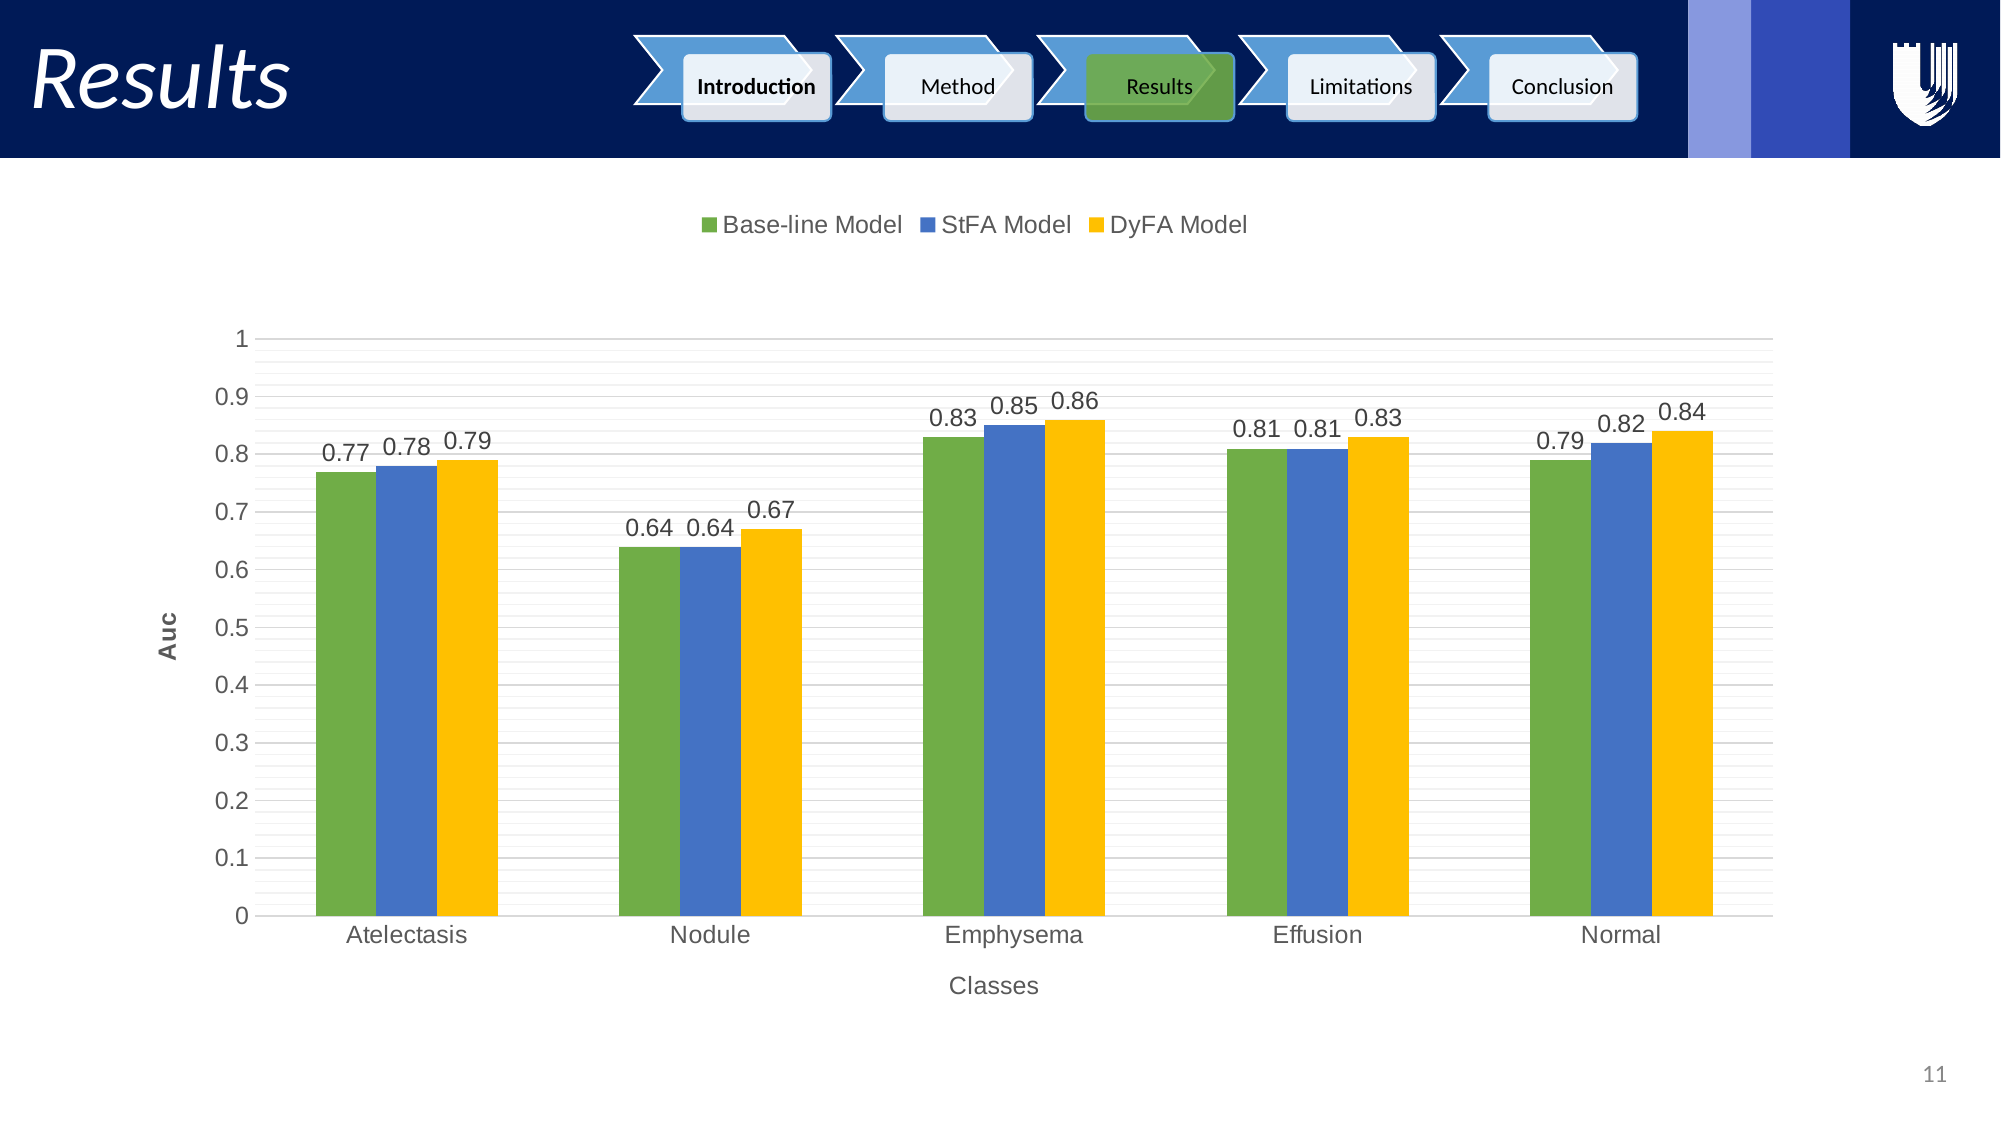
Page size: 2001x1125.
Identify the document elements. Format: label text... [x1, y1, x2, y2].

picture [1891, 42, 1960, 126]
chart [146, 194, 1805, 1025]
title Results [0, 0, 1689, 158]
slide_number 11 [1512, 1042, 1963, 1103]
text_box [634, 35, 1638, 122]
